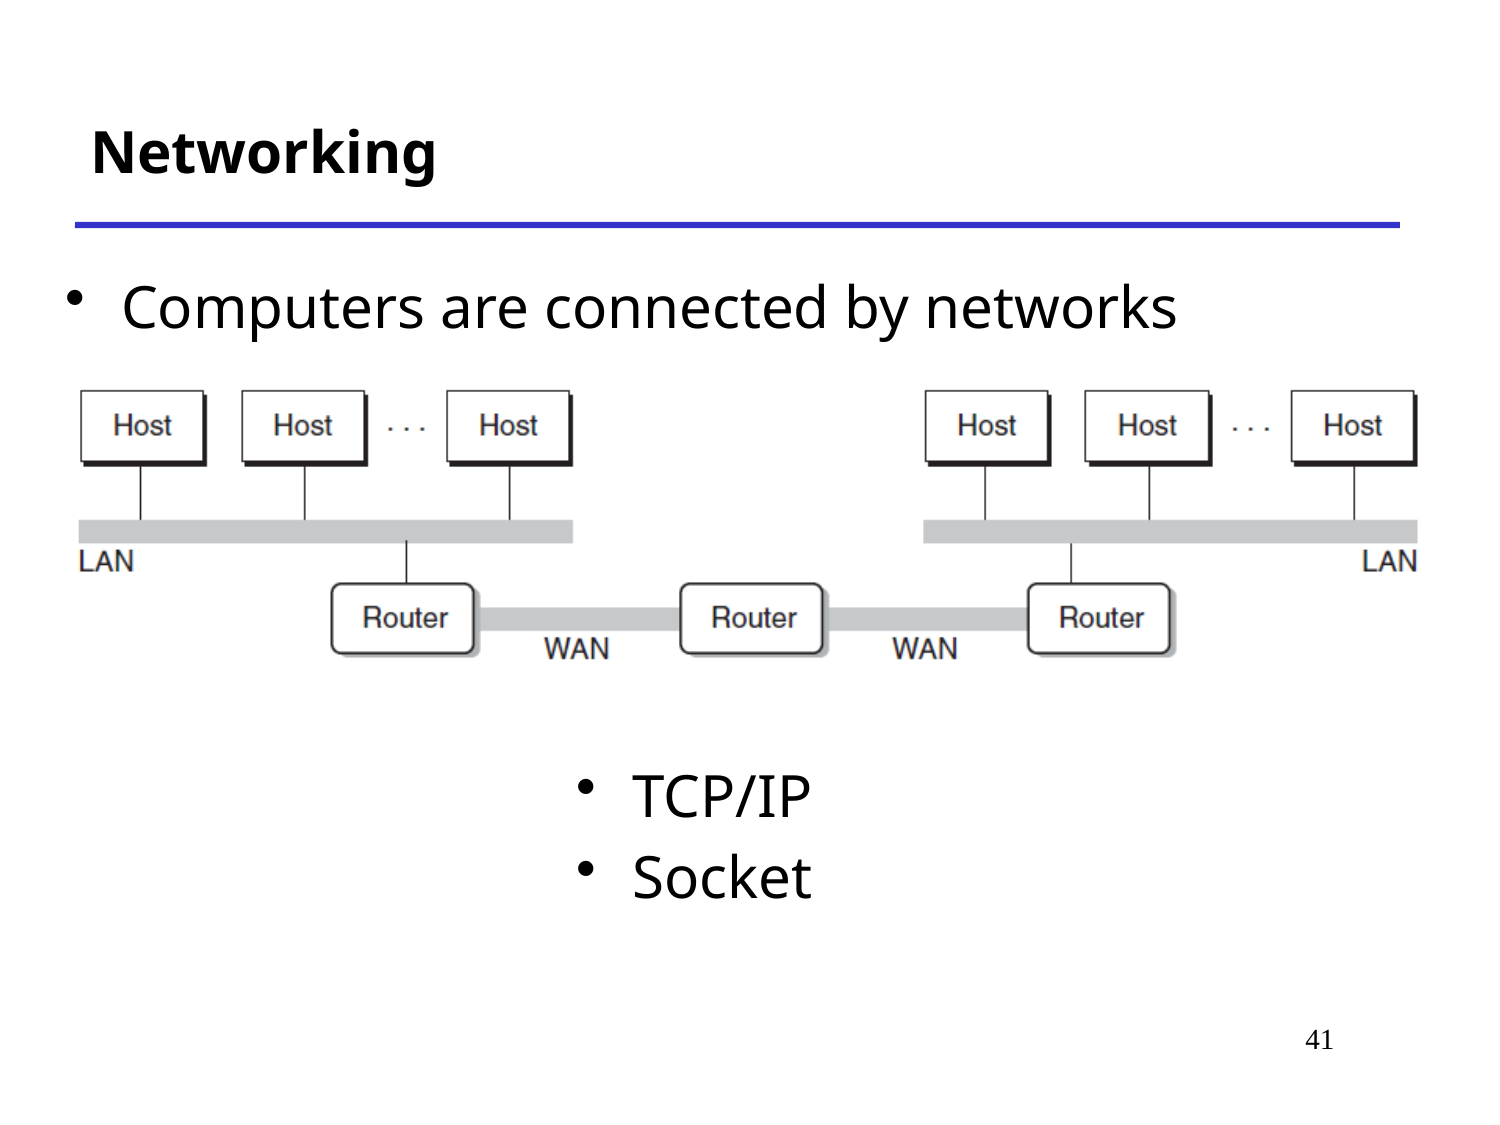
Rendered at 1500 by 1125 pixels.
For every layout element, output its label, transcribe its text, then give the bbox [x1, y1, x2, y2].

slide_number 41 [1137, 1012, 1351, 1088]
picture [54, 355, 1446, 676]
title Networking [75, 75, 1400, 225]
list Computers are connected by networks [50, 262, 1450, 613]
text_box TCP/IP Socket [561, 751, 1109, 1102]
